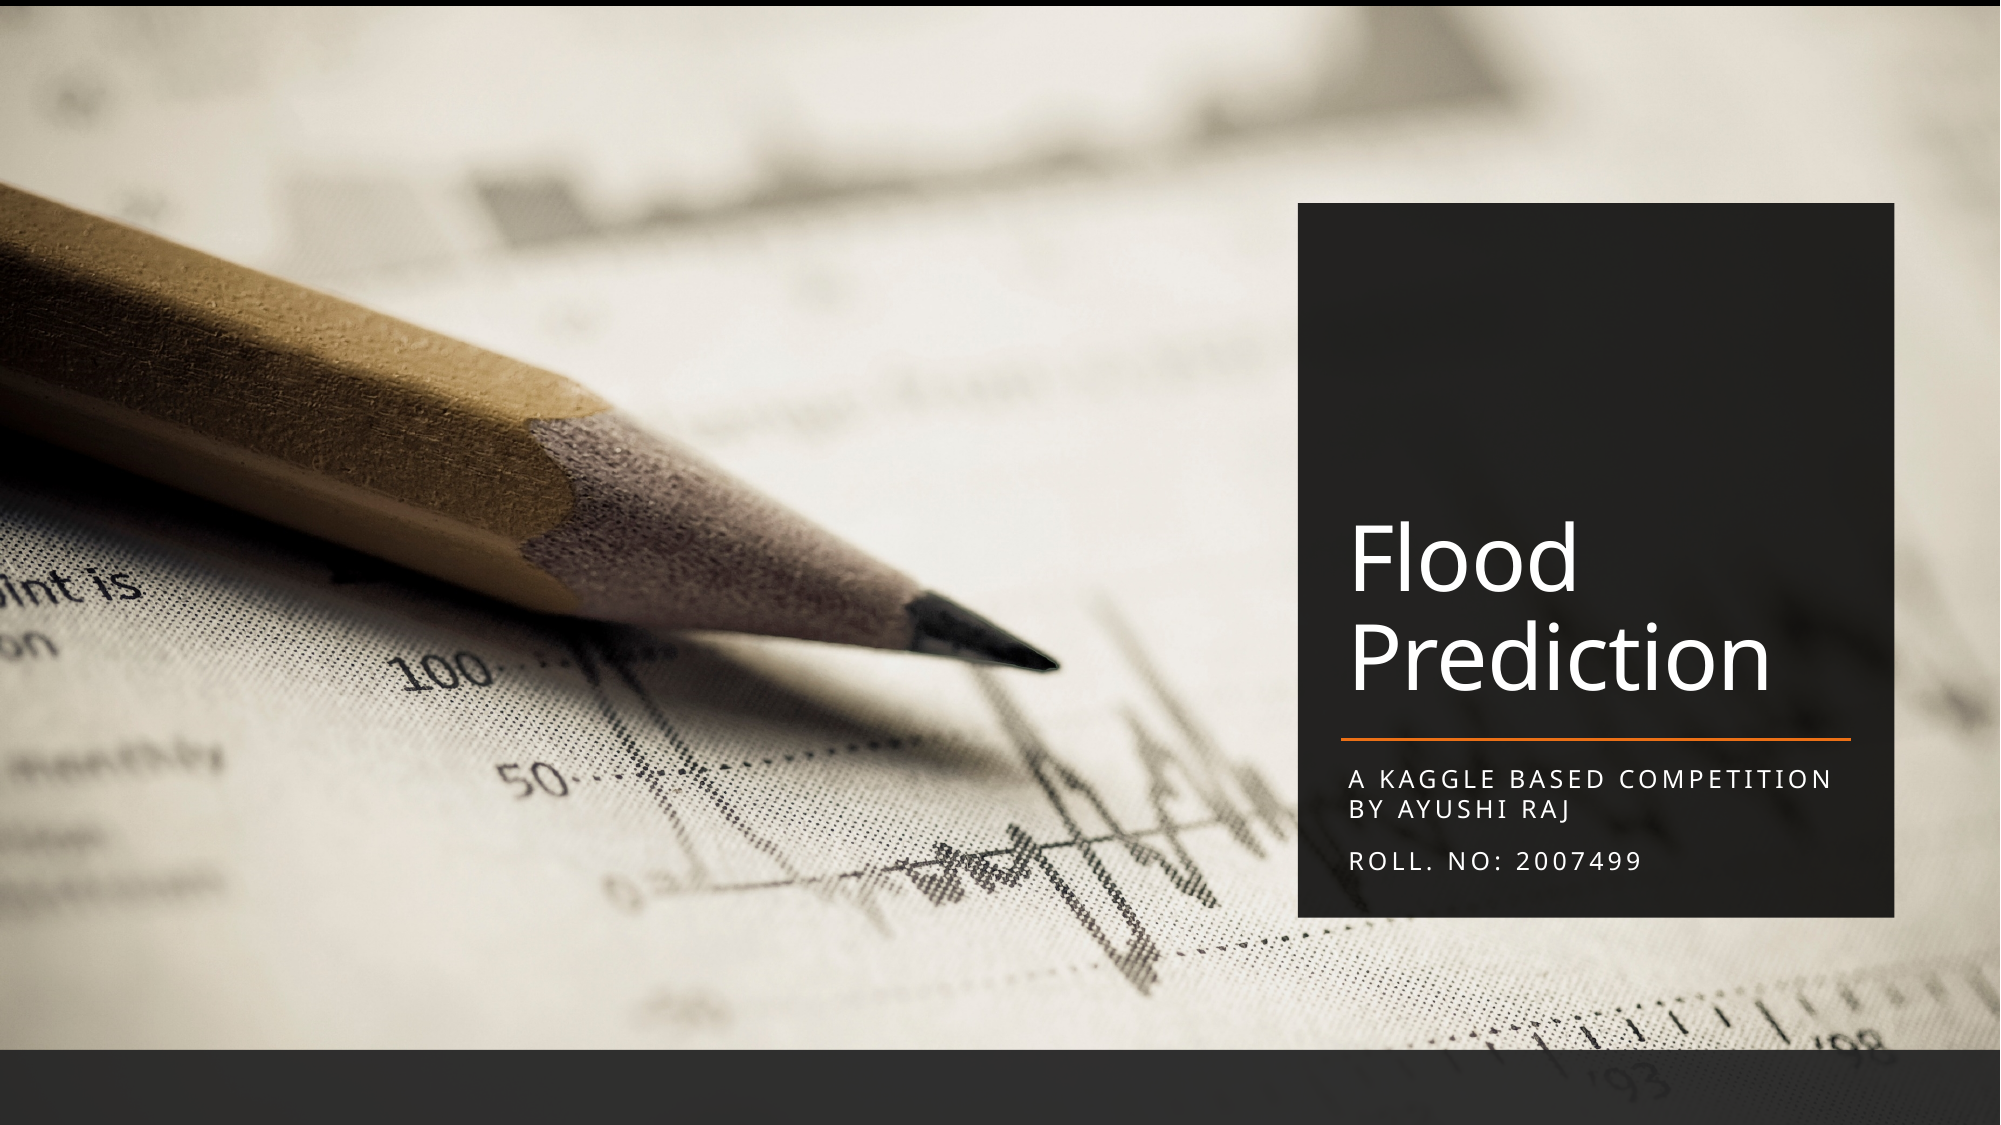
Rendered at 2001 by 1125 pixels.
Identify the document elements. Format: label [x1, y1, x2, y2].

picture [0, 6, 2000, 1125]
text_box [0, 0, 2000, 5]
